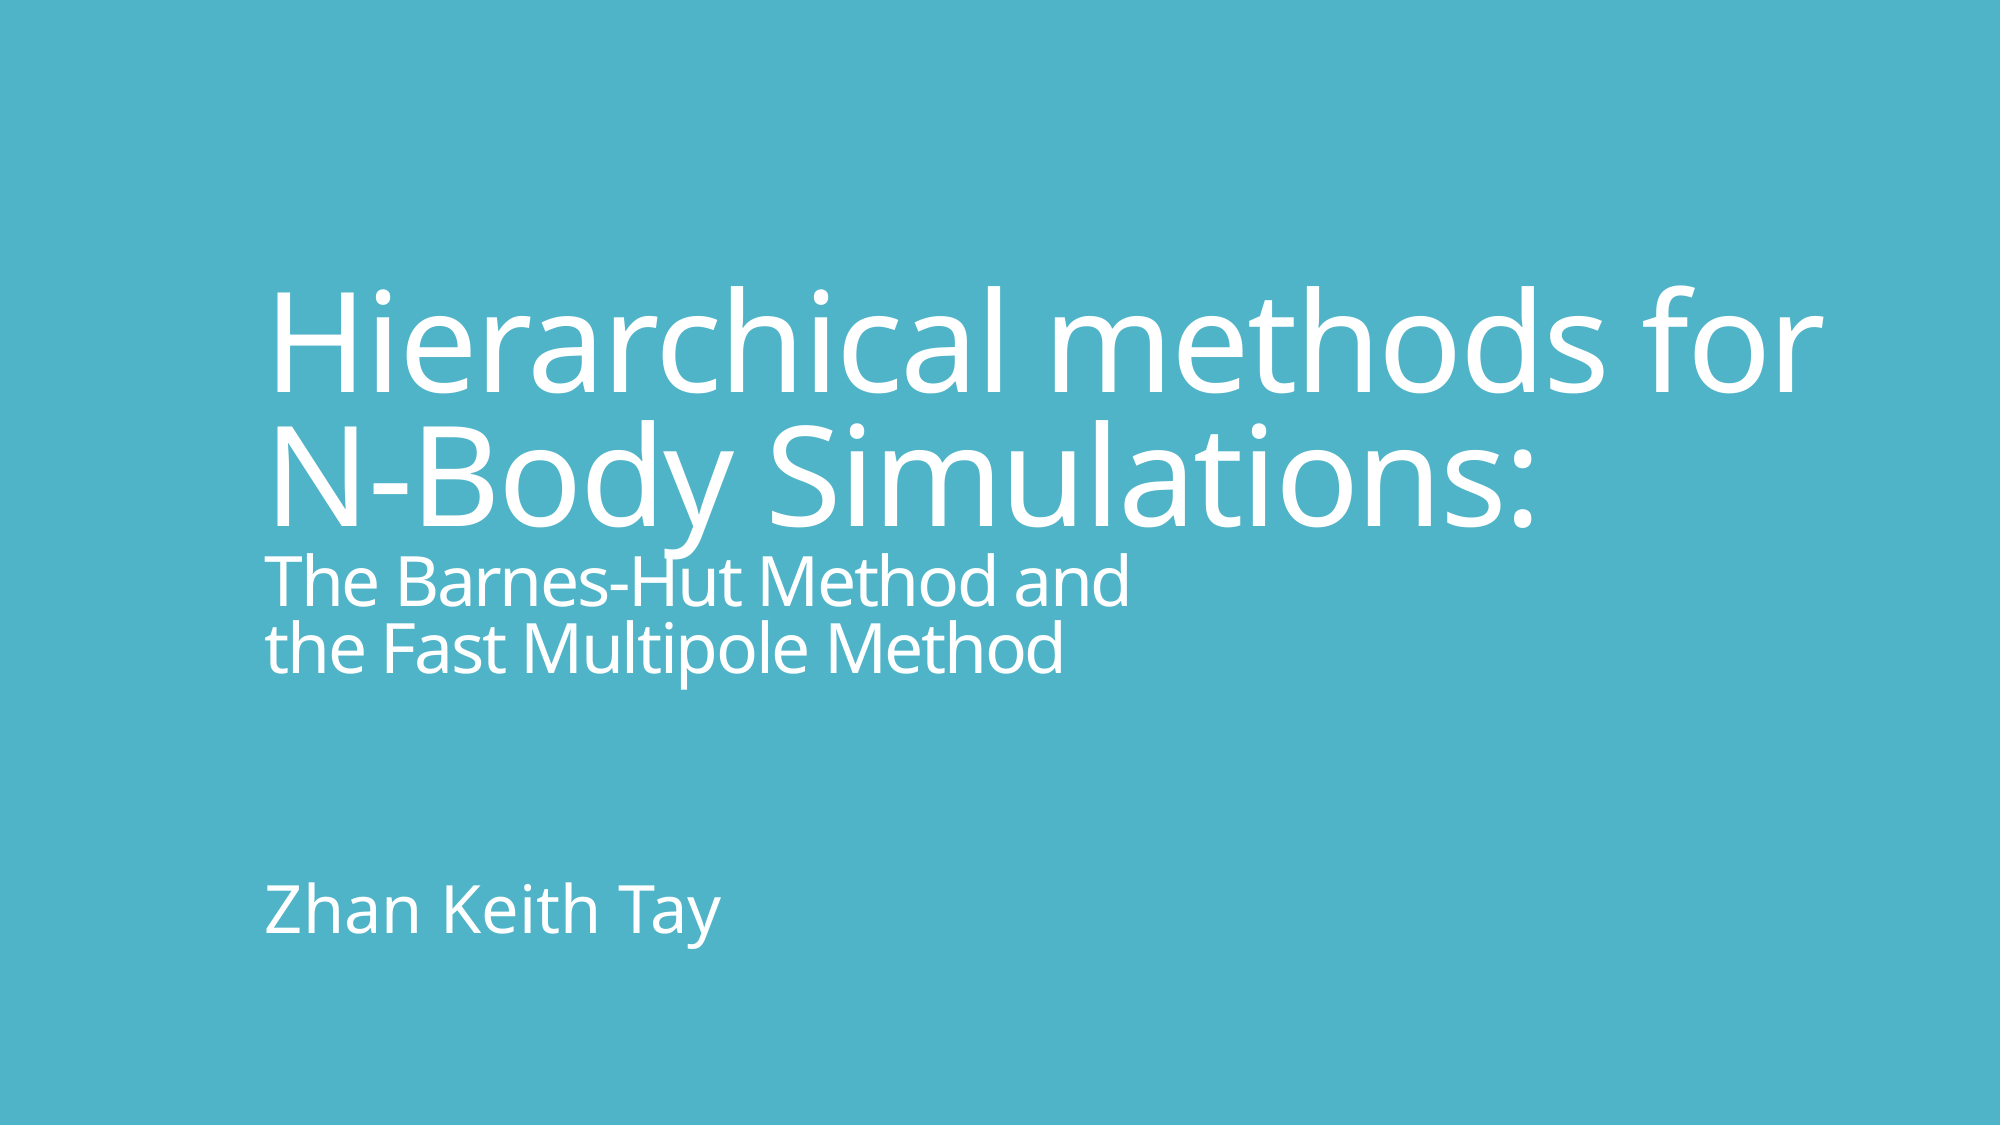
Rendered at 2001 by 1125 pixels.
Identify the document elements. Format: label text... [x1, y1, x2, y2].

subtitle Zhan Keith Tay [249, 871, 1750, 1025]
title Hierarchical methods for N-Body Simulations: The Barnes-Hut Method and the Fast Multipole Method [249, 184, 1892, 695]
